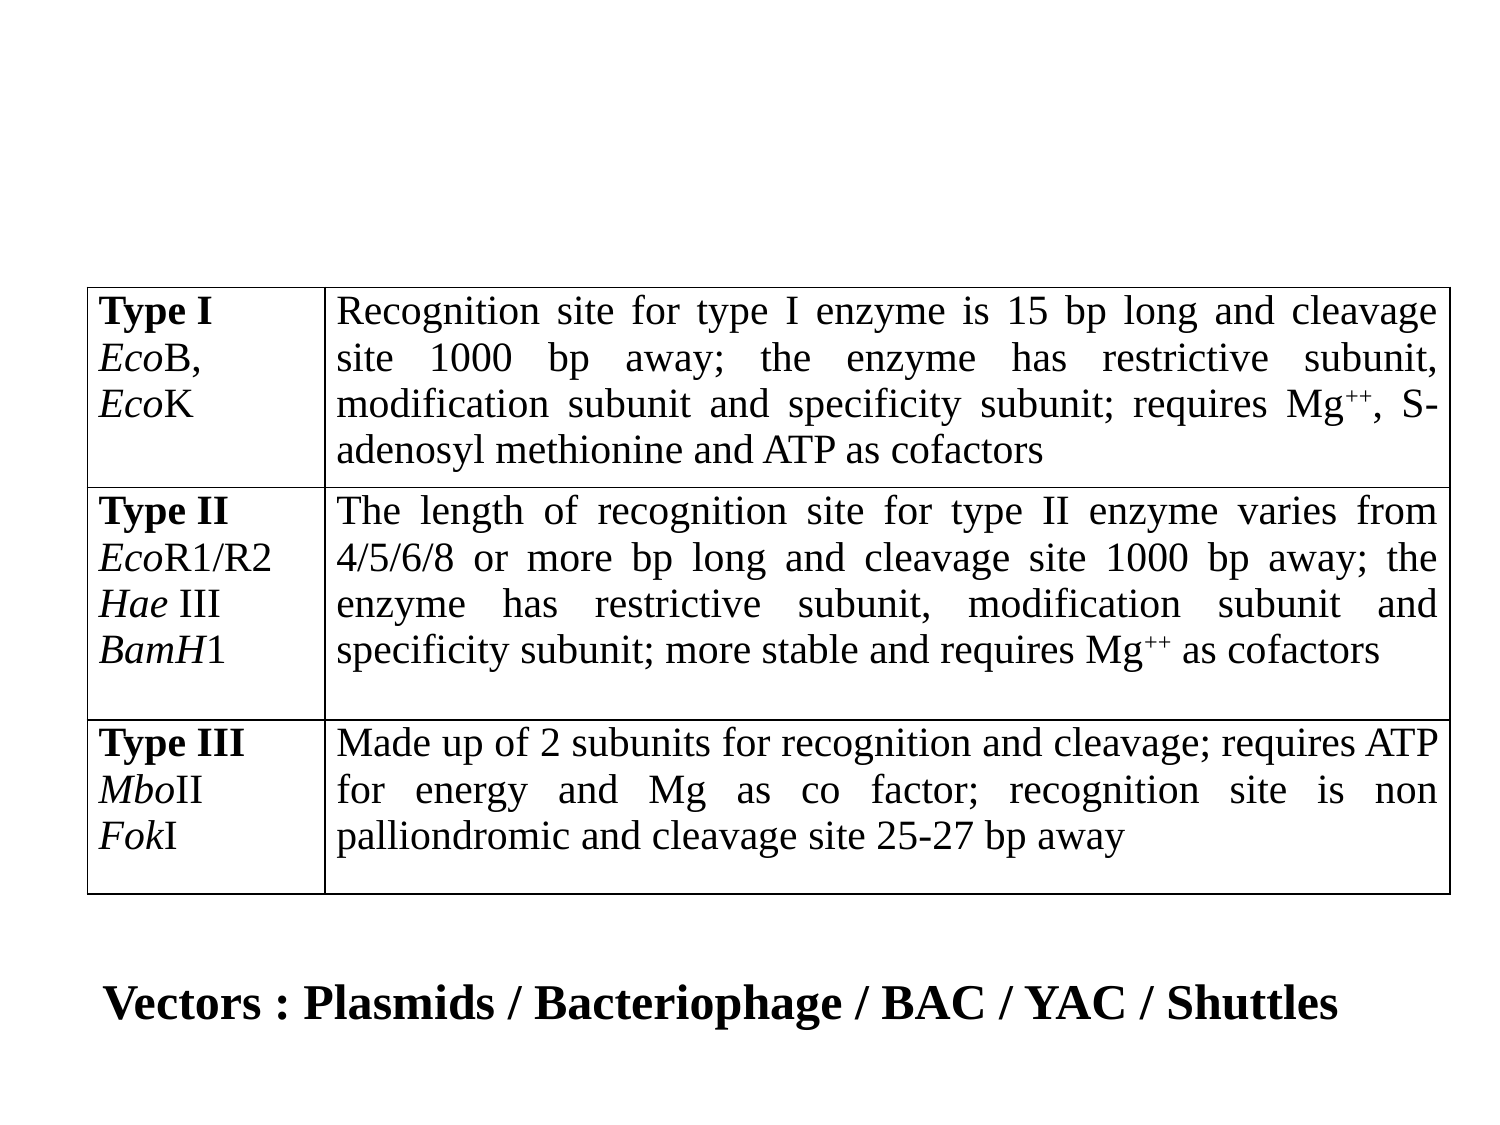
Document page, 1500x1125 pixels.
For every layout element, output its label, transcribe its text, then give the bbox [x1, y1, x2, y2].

table_cell Type III MboII FokI [88, 721, 324, 893]
table_cell The length of recognition site for type II enzyme varies from 4/5/6/8 or more bp long and cleavage site 1000 bp away; the enzyme has restrictive subunit, modification subunit and specificity subunit; more stable and requires Mg++ as cofactors [326, 488, 1449, 719]
table_cell Type II EcoR1/R2 Hae III BamH1 [88, 488, 324, 719]
text_box Vectors : Plasmids / Bacteriophage / BAC / YAC / Shuttles [87, 962, 1438, 1038]
table_header Type I EcoB, EcoK [88, 288, 324, 487]
table_header Recognition site for type I enzyme is 15 bp long and cleavage site 1000 bp away; the enzyme has restrictive subunit, modification subunit and specificity subunit; requires Mg++, S-adenosyl methionine and ATP as cofactors [326, 288, 1449, 487]
table_cell Made up of 2 subunits for recognition and cleavage; requires ATP for energy and Mg as co factor; recognition site is non palliondromic and cleavage site 25-27 bp away [326, 721, 1449, 893]
